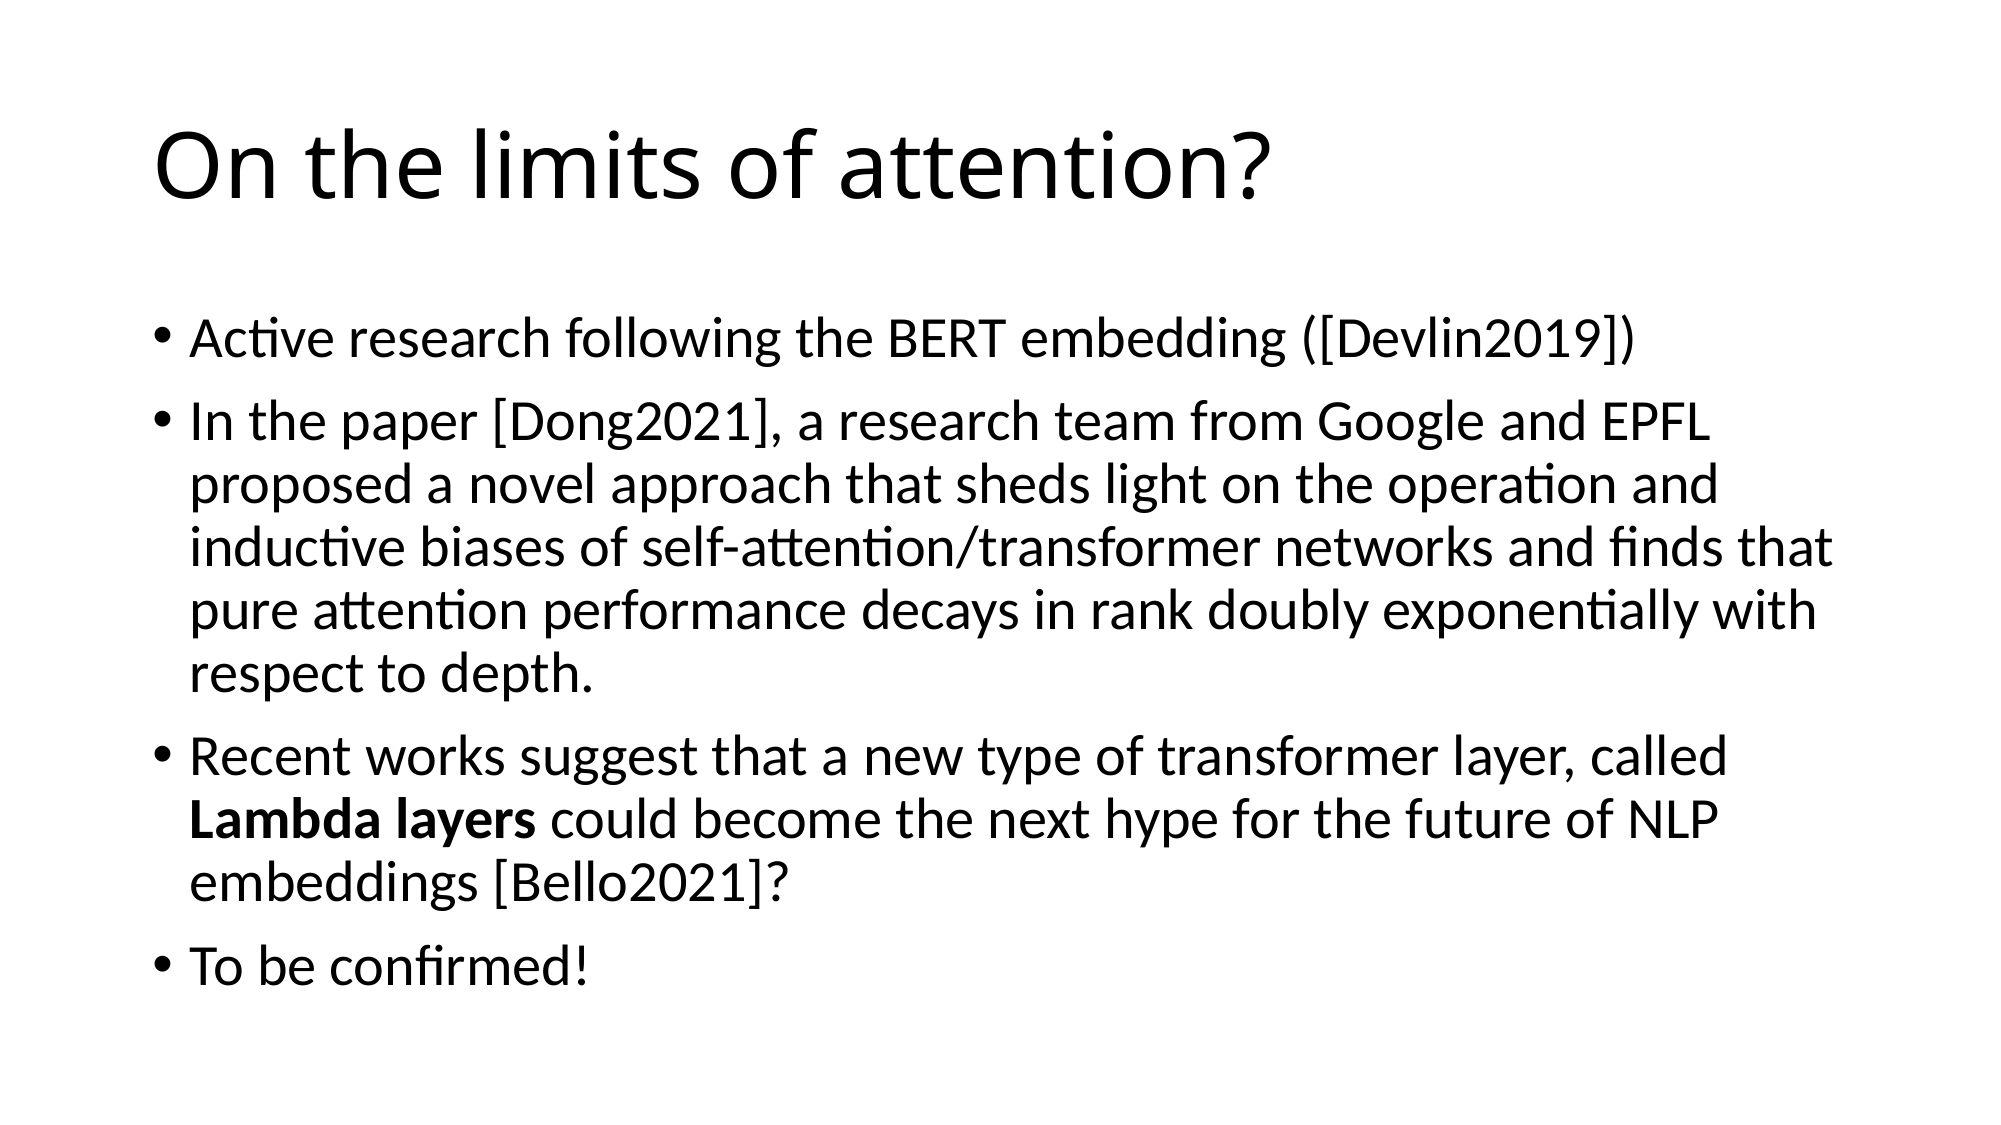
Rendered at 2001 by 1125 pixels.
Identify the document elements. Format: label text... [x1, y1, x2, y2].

title On the limits of attention? [137, 59, 1863, 278]
list Active research following the BERT embedding ([Devlin2019]) In the paper [Dong2021], a research team from Google and EPFL proposed a novel approach that sheds light on the operation and inductive biases of self-attention/transformer networks and finds that pure attention performance decays in rank doubly exponentially with respect to depth. Recent works suggest that a new type of transformer layer, called Lambda layers could become the next hype for the future of NLP embeddings [Bello2021]? To be confirmed! [137, 299, 1863, 1125]
